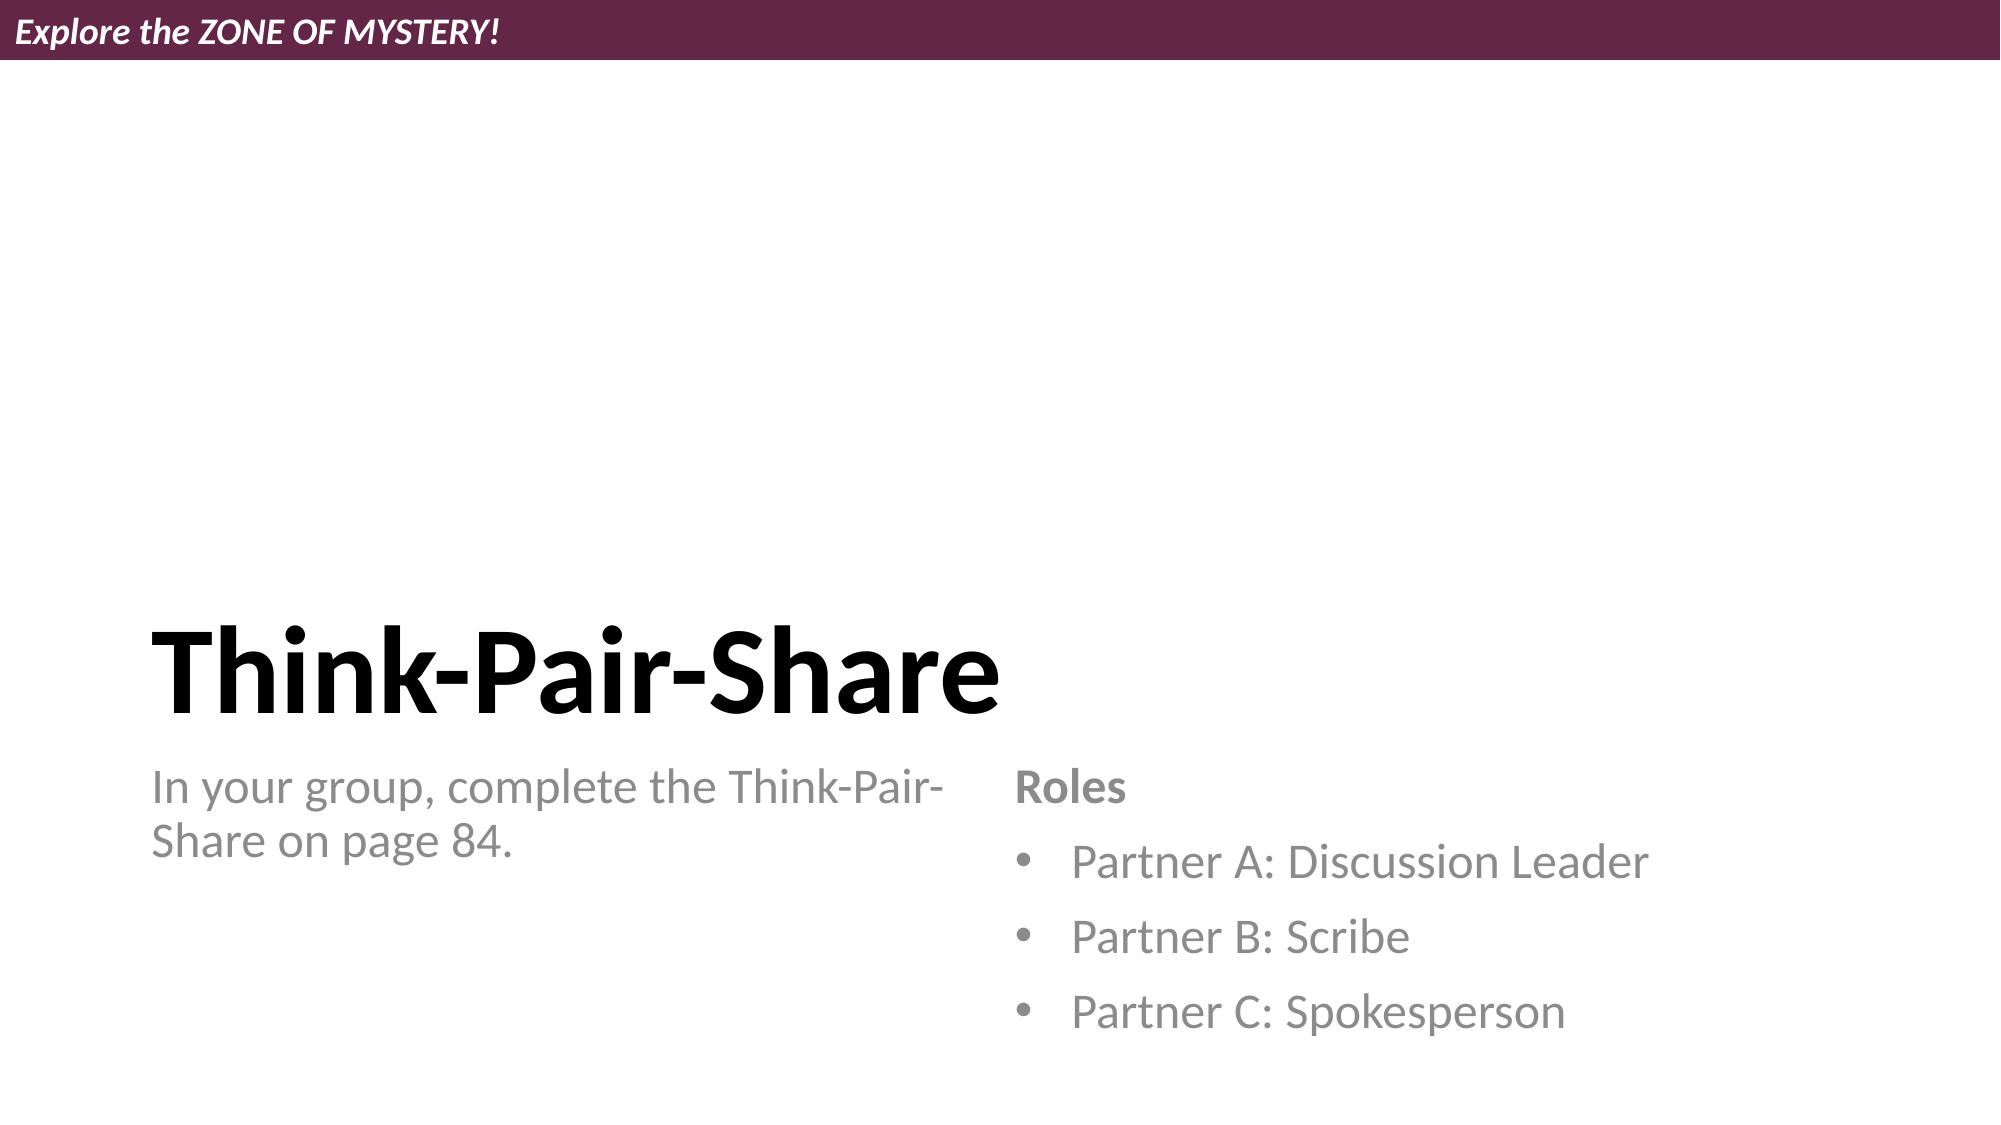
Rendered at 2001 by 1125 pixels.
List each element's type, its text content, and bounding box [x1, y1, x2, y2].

list In your group, complete the Think-Pair-Share on page 84. [136, 752, 999, 1059]
text_box Explore the ZONE OF MYSTERY! [0, 0, 2000, 60]
text_box Roles Partner A: Discussion Leader Partner B: Scribe Partner C: Spokesperson [999, 752, 1864, 1059]
title Think-Pair-Share [136, 280, 1862, 749]
